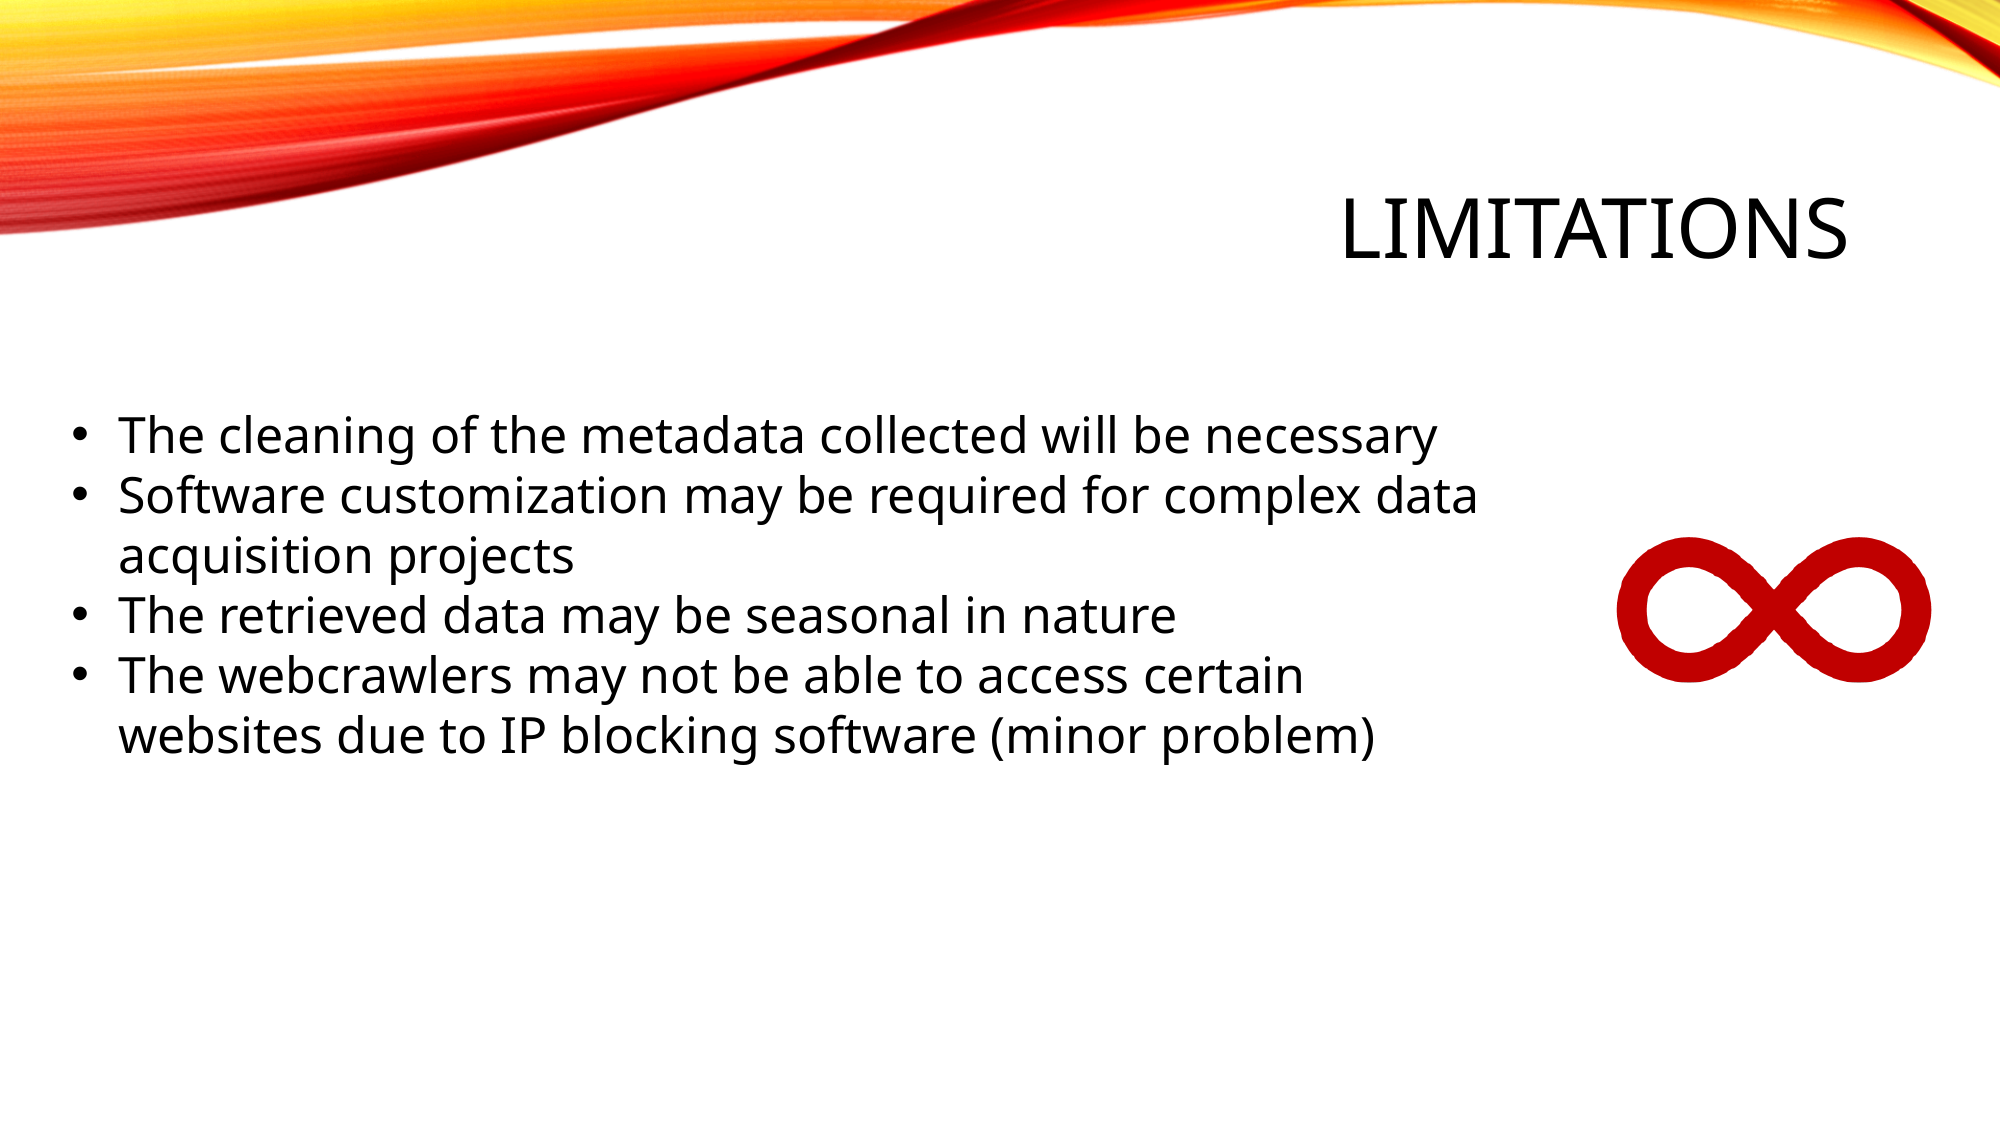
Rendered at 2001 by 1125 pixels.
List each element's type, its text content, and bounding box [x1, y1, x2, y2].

text_box The cleaning of the metadata collected will be necessary Software customization may be required for complex data acquisition projects The retrieved data may be seasonal in nature The webcrawlers may not be able to access certain websites due to IP blocking software (minor problem) [56, 395, 1536, 821]
title LIMITATIONS [474, 125, 1888, 338]
picture [0, 0, 2000, 237]
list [1595, 431, 1952, 788]
